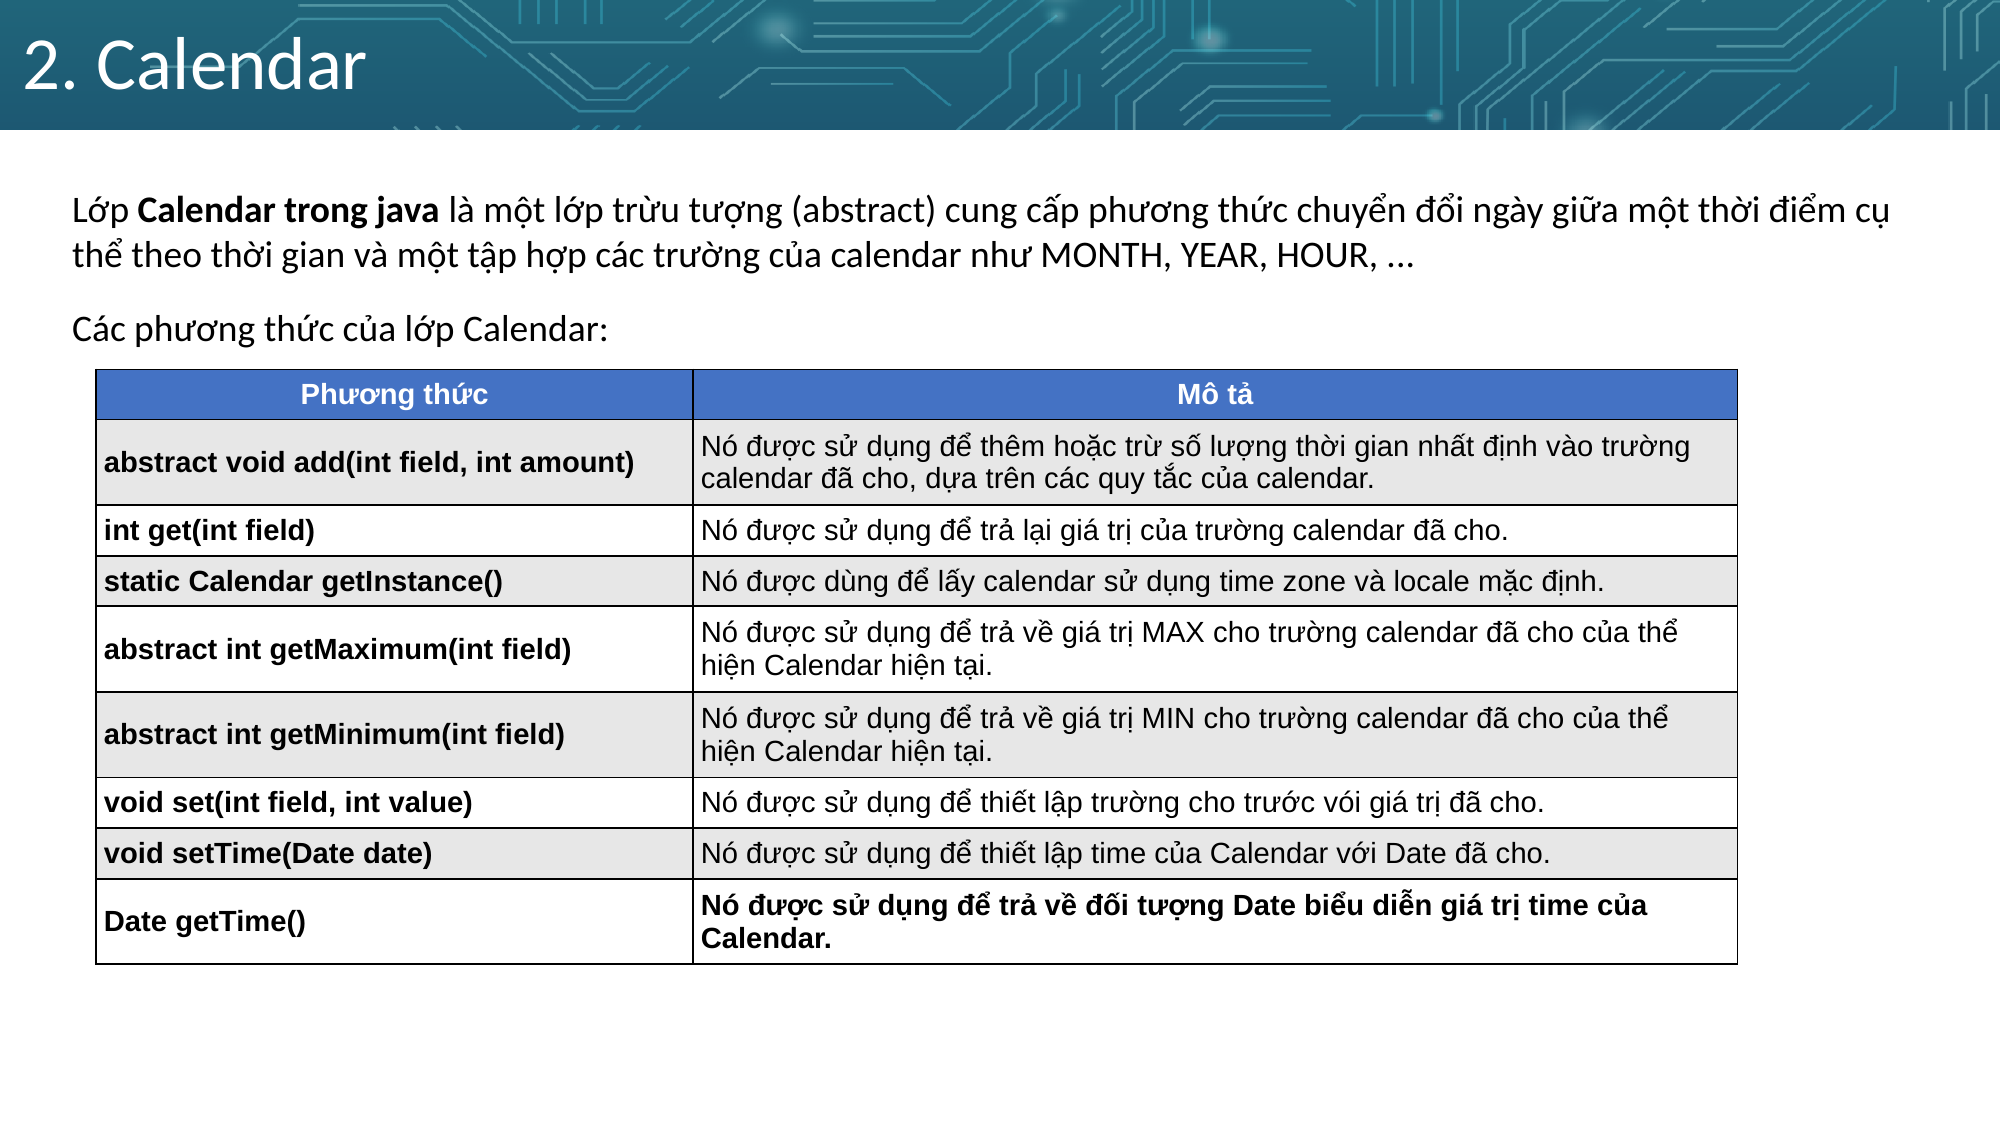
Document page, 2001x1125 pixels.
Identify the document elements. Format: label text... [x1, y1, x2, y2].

table_cell Date getTime() [97, 880, 692, 963]
table_cell abstract int getMaximum(int field) [97, 607, 692, 691]
table_header Mô tả [694, 370, 1737, 419]
table_cell abstract int getMinimum(int field) [97, 693, 692, 777]
table_cell static Calendar getInstance() [97, 557, 692, 605]
table_cell abstract void add(int field, int amount) [97, 420, 692, 504]
table_cell Nó được sử dụng để trả về giá trị MIN cho trường calendar đã cho của thể hiện Calendar hiện tại. [694, 693, 1737, 777]
table_cell Nó được sử dụng để trả về đối tượng Date biểu diễn giá trị time của Calendar. [694, 880, 1737, 963]
table_header Phương thức [97, 370, 692, 419]
table_cell Nó được sử dụng để thiết lập time của Calendar với Date đã cho. [694, 829, 1737, 878]
text_box Các phương thức của lớp Calendar: [57, 296, 1923, 356]
picture [0, 0, 2000, 130]
table_cell void setTime(Date date) [97, 829, 692, 878]
table_cell int get(int field) [97, 506, 692, 555]
table_cell void set(int field, int value) [97, 778, 692, 827]
table_cell Nó được sử dụng để thêm hoặc trừ số lượng thời gian nhất định vào trường calendar đã cho, dựa trên các quy tắc của calendar. [694, 420, 1737, 504]
table_cell Nó được sử dụng để trả về giá trị MAX cho trường calendar đã cho của thể hiện Calendar hiện tại. [694, 607, 1737, 691]
table_cell Nó được dùng để lấy calendar sử dụng time zone và locale mặc định. [694, 557, 1737, 605]
text_box Lớp Calendar trong java là một lớp trừu tượng (abstract) cung cấp phương thức chuyển đổi ngày giữa một thời điểm cụ thể theo thời gian và một tập hợp các trường của calendar như MONTH, YEAR, HOUR, ... [57, 177, 1923, 283]
table_cell Nó được sử dụng để trả lại giá trị của trường calendar đã cho. [694, 506, 1737, 555]
table_cell Nó được sử dụng để thiết lập trường cho trước vói giá trị đã cho. [694, 778, 1737, 827]
